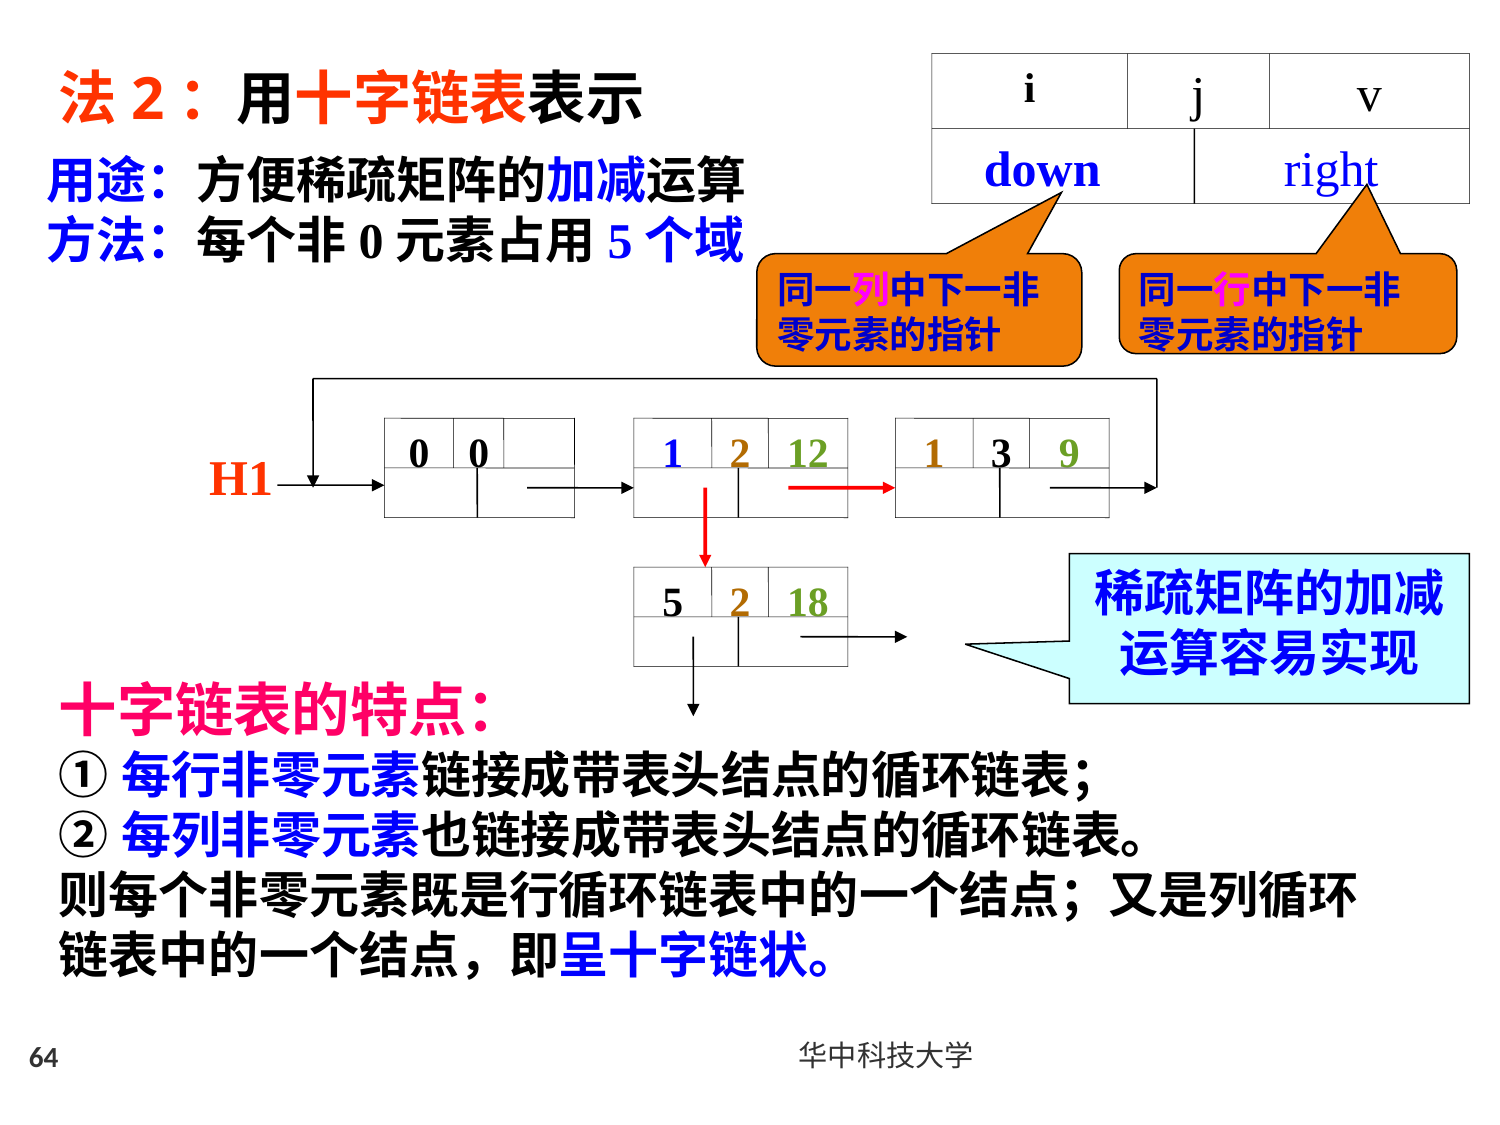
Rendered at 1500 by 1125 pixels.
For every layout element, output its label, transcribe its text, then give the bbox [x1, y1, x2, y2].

text_box 法2：用十字链表表示 [44, 53, 720, 141]
text_box 用途：方便稀疏矩阵的加减运算 方法：每个非0元素占用5个域 [31, 141, 820, 276]
footer 华中科技大学 [99, 1025, 990, 1085]
text_box 同一列中下一非零元素的指针 [756, 213, 1082, 367]
text_box 稀疏矩阵的加减运算容易实现 [1163, 553, 1470, 704]
text_box 同一行中下一非零元素的指针 [1119, 213, 1457, 354]
text_box 十字链表的特点： ①每行非零元素链接成带表头结点的循环链表； ②每列非零元素也链接成带表头结点的循环链表。 则每个非零元素既是行循环链表中的一个结点；又是列循环链表中的一个结点，即呈十字链状。 [44, 666, 1395, 991]
slide_number 64 [0, 1025, 88, 1088]
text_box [931, 53, 1470, 204]
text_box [193, 378, 1157, 717]
